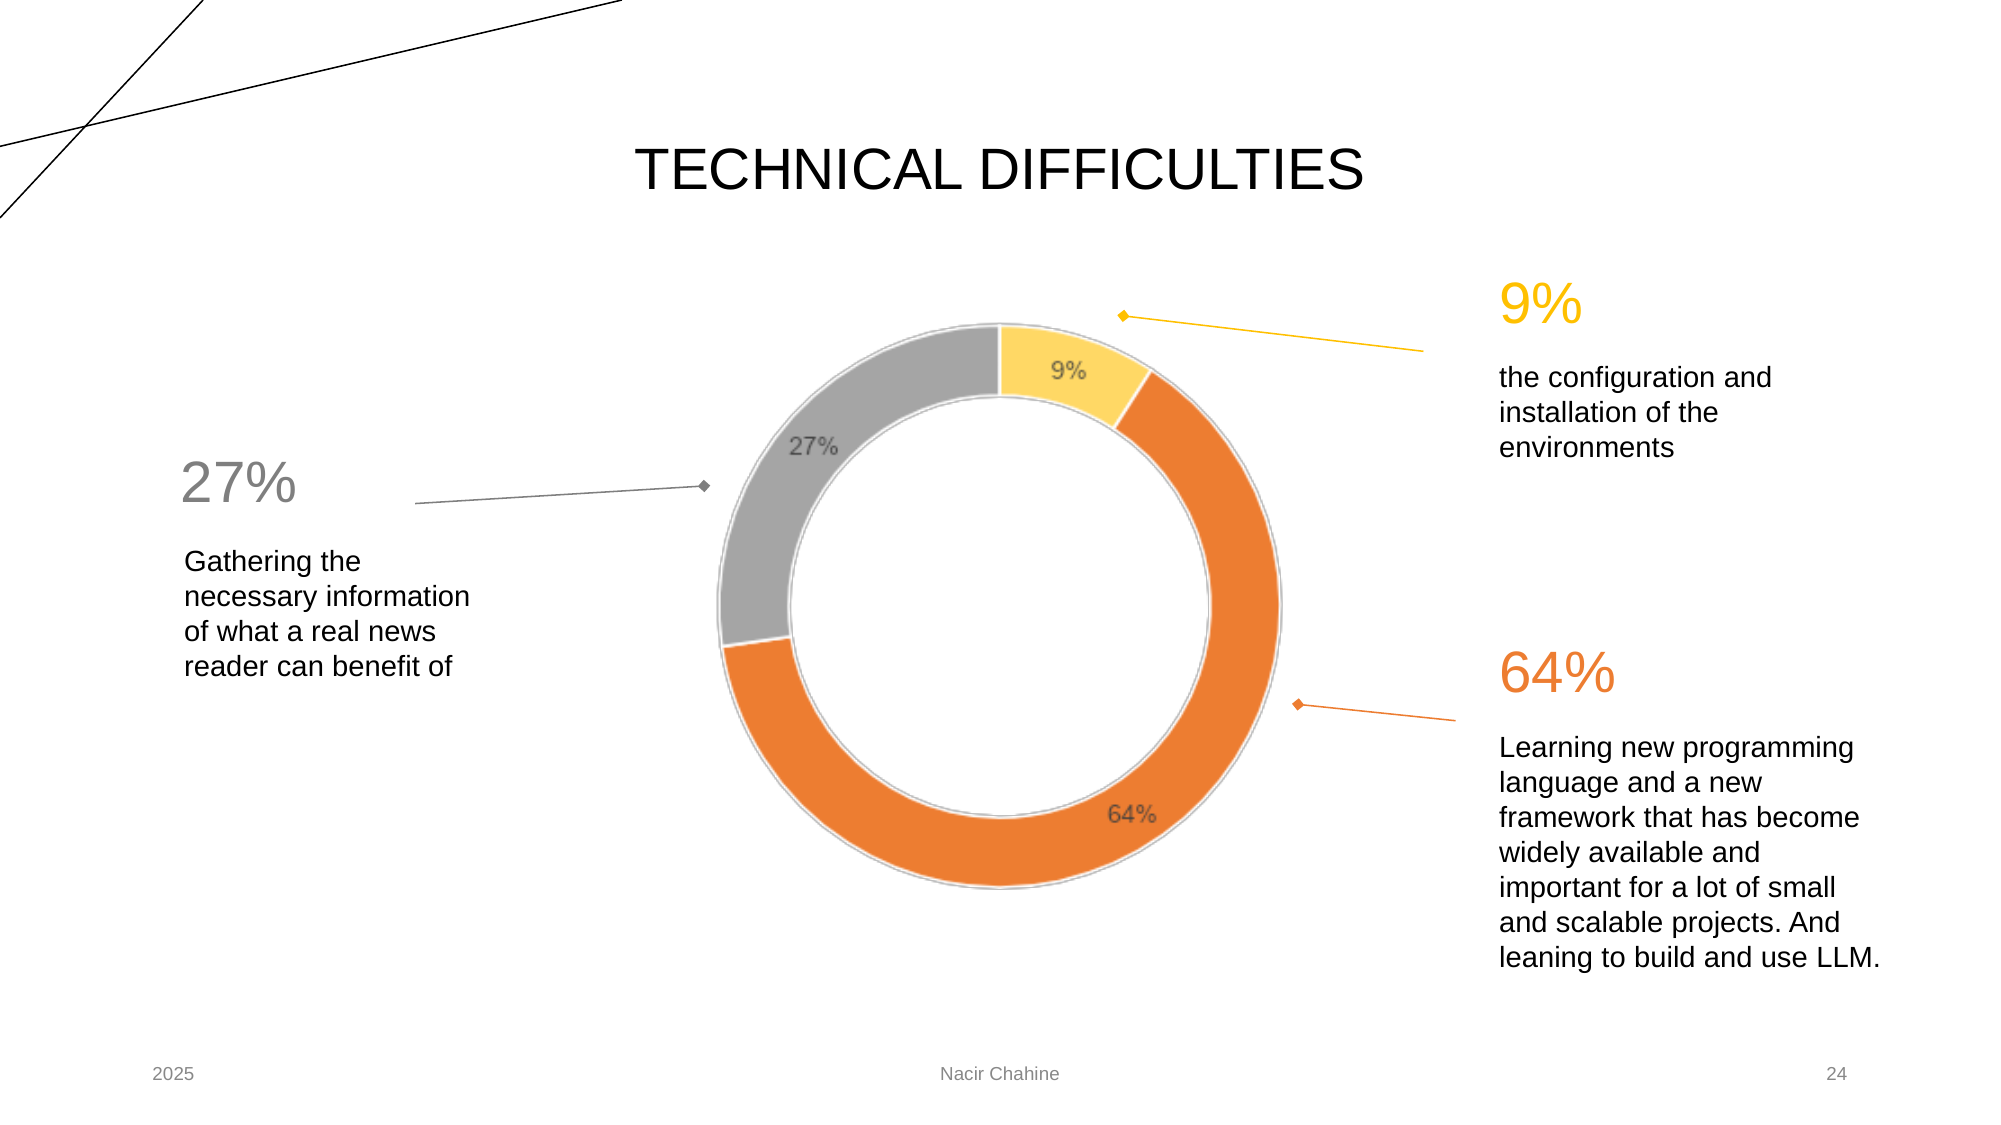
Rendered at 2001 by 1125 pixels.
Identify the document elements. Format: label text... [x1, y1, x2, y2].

slide_number ‹#› [1412, 1042, 1863, 1103]
text_box the configuration and installation of the environments [1484, 351, 1791, 472]
text_box Learning new programming language and a new framework that has become widely available and important for a lot of small and scalable projects. And leaning to build and use LLM. [1484, 720, 1903, 981]
title TECHNICAL DIFFICULTIES [309, 62, 1691, 280]
slide_number 2025 [137, 1042, 588, 1103]
text_box Gathering the necessary information of what a real news reader can benefit of [169, 534, 498, 690]
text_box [1123, 315, 1424, 352]
text_box 9% [1484, 258, 1880, 329]
footer Nacir Chahine [662, 1042, 1338, 1103]
picture [662, 300, 1309, 922]
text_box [1297, 704, 1456, 721]
text_box 27% [165, 437, 372, 508]
text_box 64% [1484, 626, 1710, 698]
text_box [414, 485, 705, 504]
